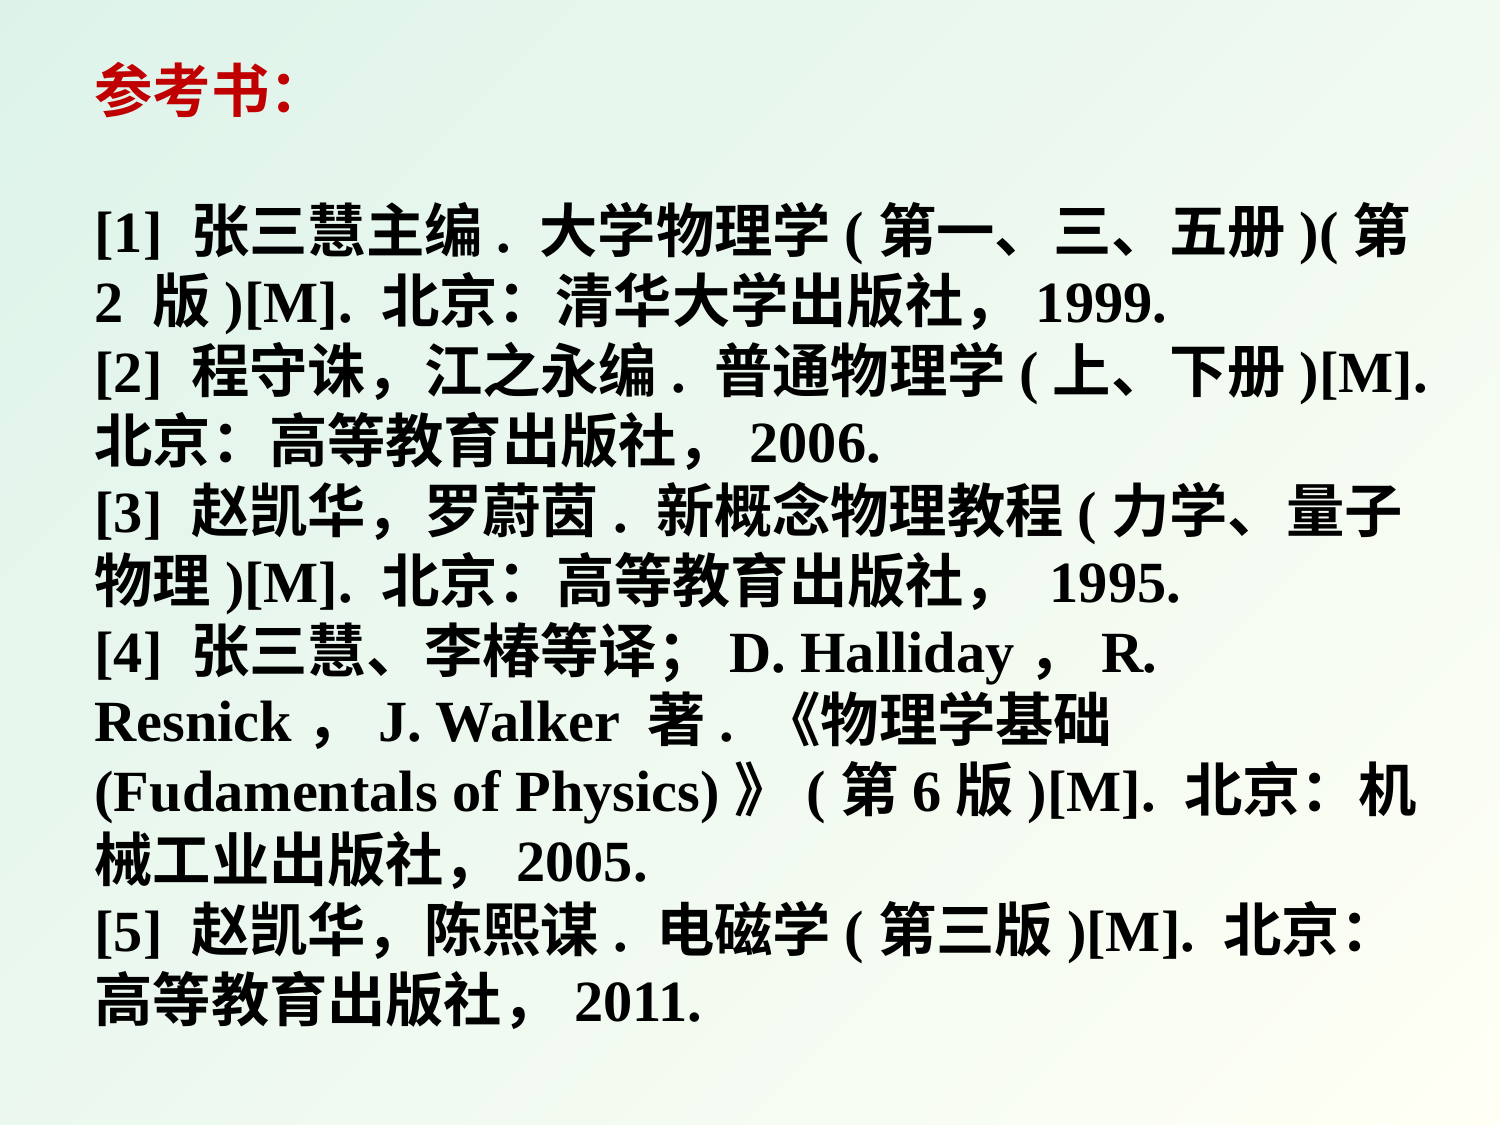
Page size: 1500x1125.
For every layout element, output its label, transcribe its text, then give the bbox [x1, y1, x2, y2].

text_box 参考书： [1] 张三慧主编. 大学物理学(第一、三、五册)(第2 版)[M]. 北京：清华大学出版社，1999. [2] 程守诛，江之永编. 普通物理学(上、下册)[M]. 北京：高等教育出版社，2006. [3] 赵凯华，罗蔚茵. 新概念物理教程(力学、量子物理)[M]. 北京：高等教育出版社， 1995. [4] 张三慧、李椿等译；D. Halliday，R. Resnick，J. Walker 著. 《物理学基础(Fudamentals of Physics)》(第6版)[M]. 北京：机械工业出版社，2005. [5] 赵凯华，陈熙谋. 电磁学(第三版)[M]. 北京：高等教育出版社，2011. [79, 46, 1448, 1041]
